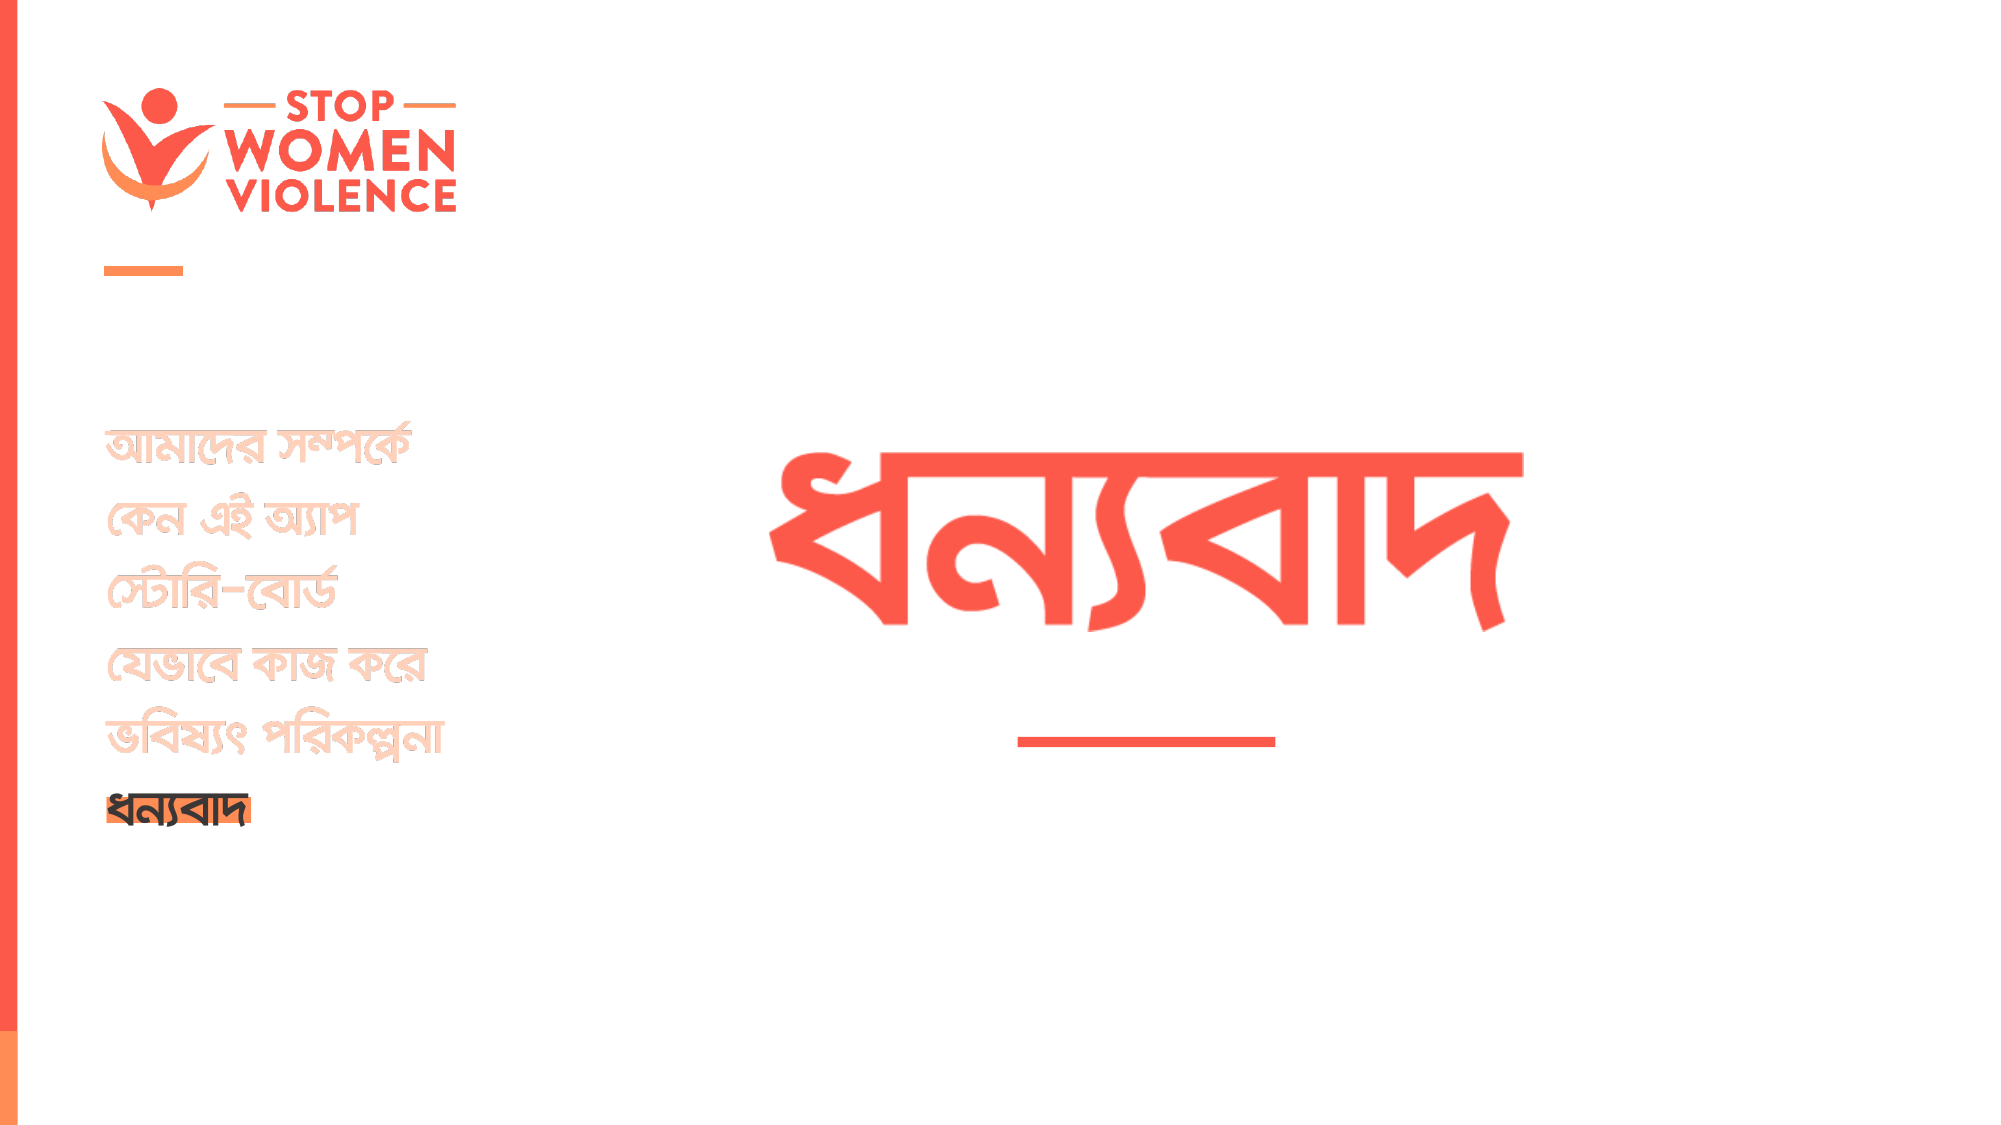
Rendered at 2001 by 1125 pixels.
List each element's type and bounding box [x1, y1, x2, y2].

picture [769, 452, 1524, 632]
picture [30, 353, 487, 894]
text_box [1017, 736, 1277, 748]
picture [102, 88, 456, 212]
